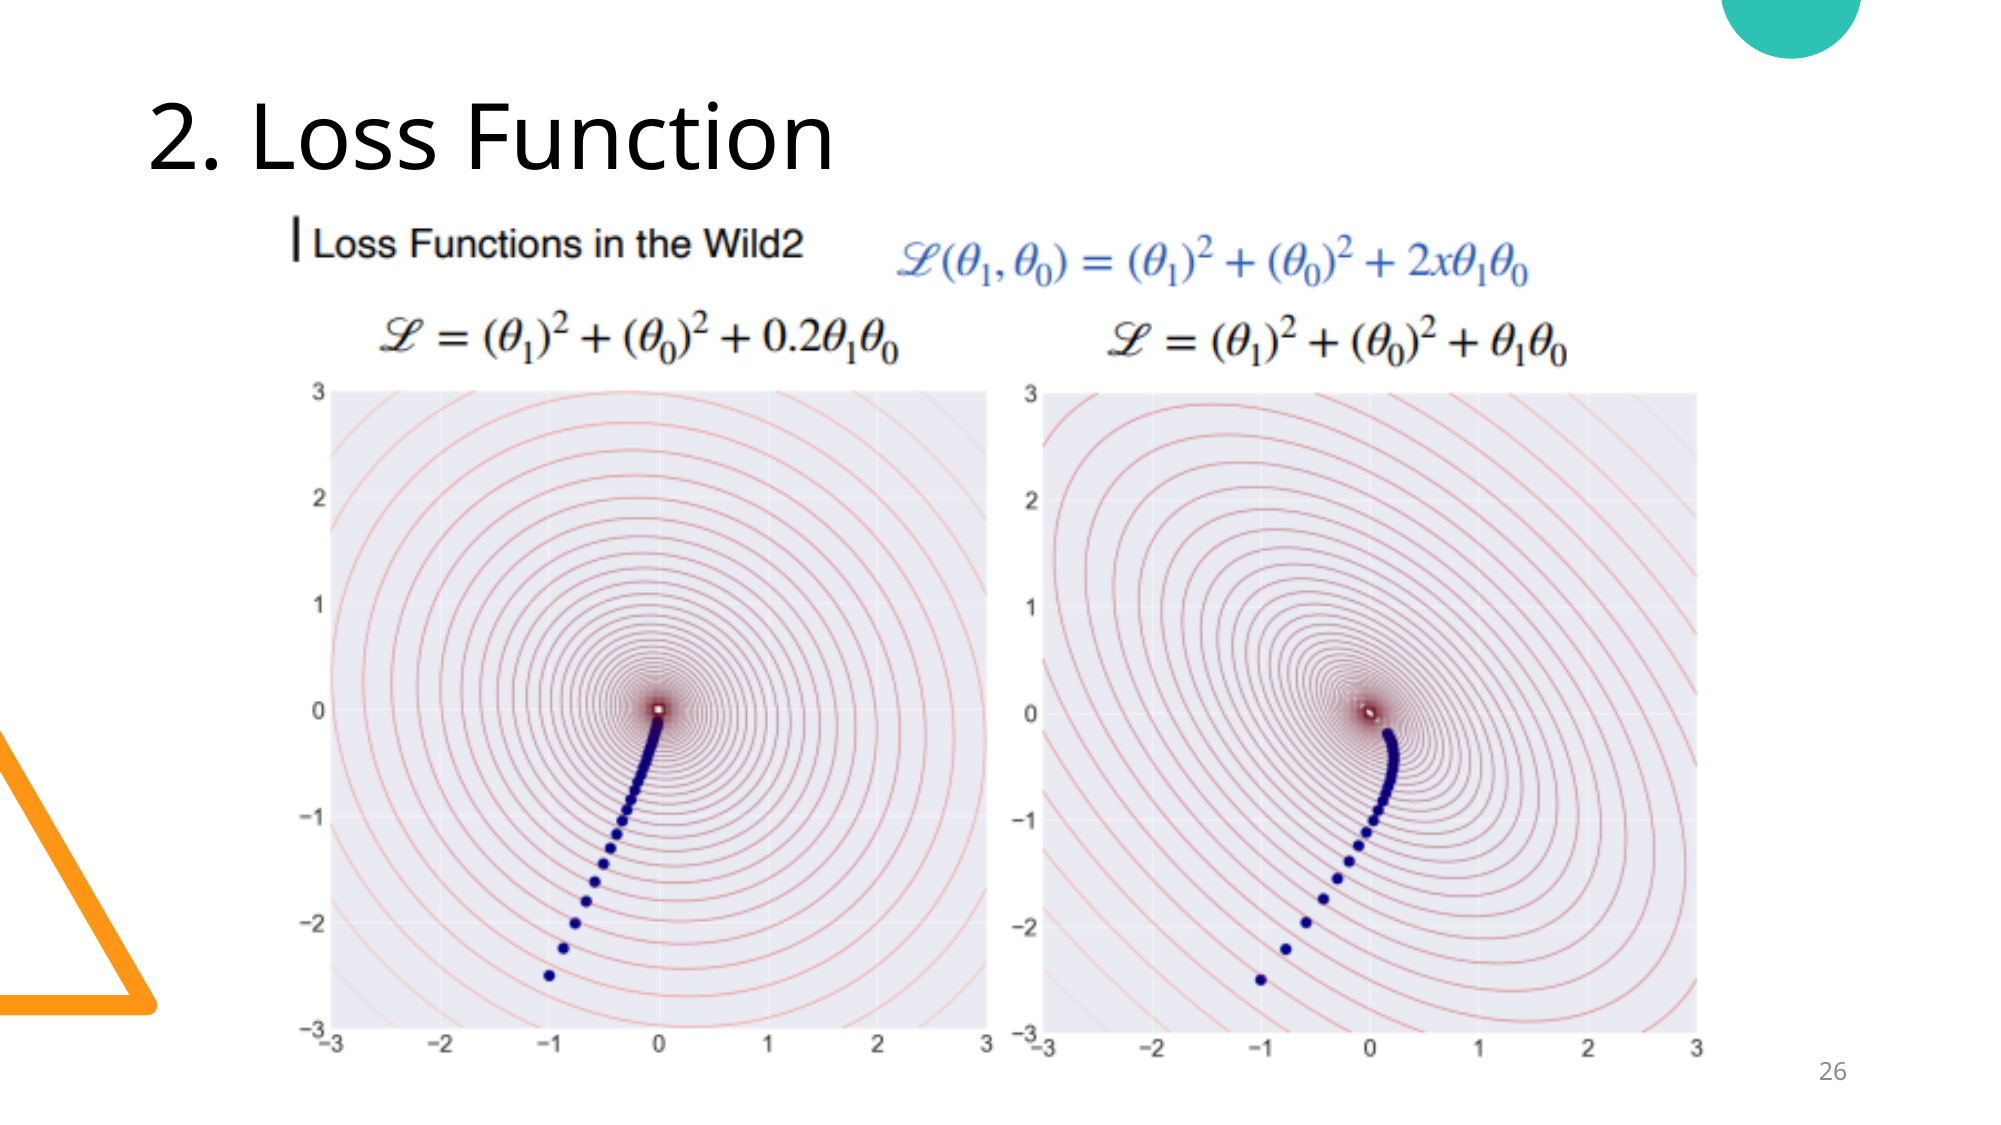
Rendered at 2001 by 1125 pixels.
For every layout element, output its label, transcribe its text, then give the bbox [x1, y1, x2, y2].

picture [270, 198, 1729, 1073]
slide_number 26 [1412, 1042, 1863, 1103]
title 2. Loss Function [132, 30, 1858, 249]
